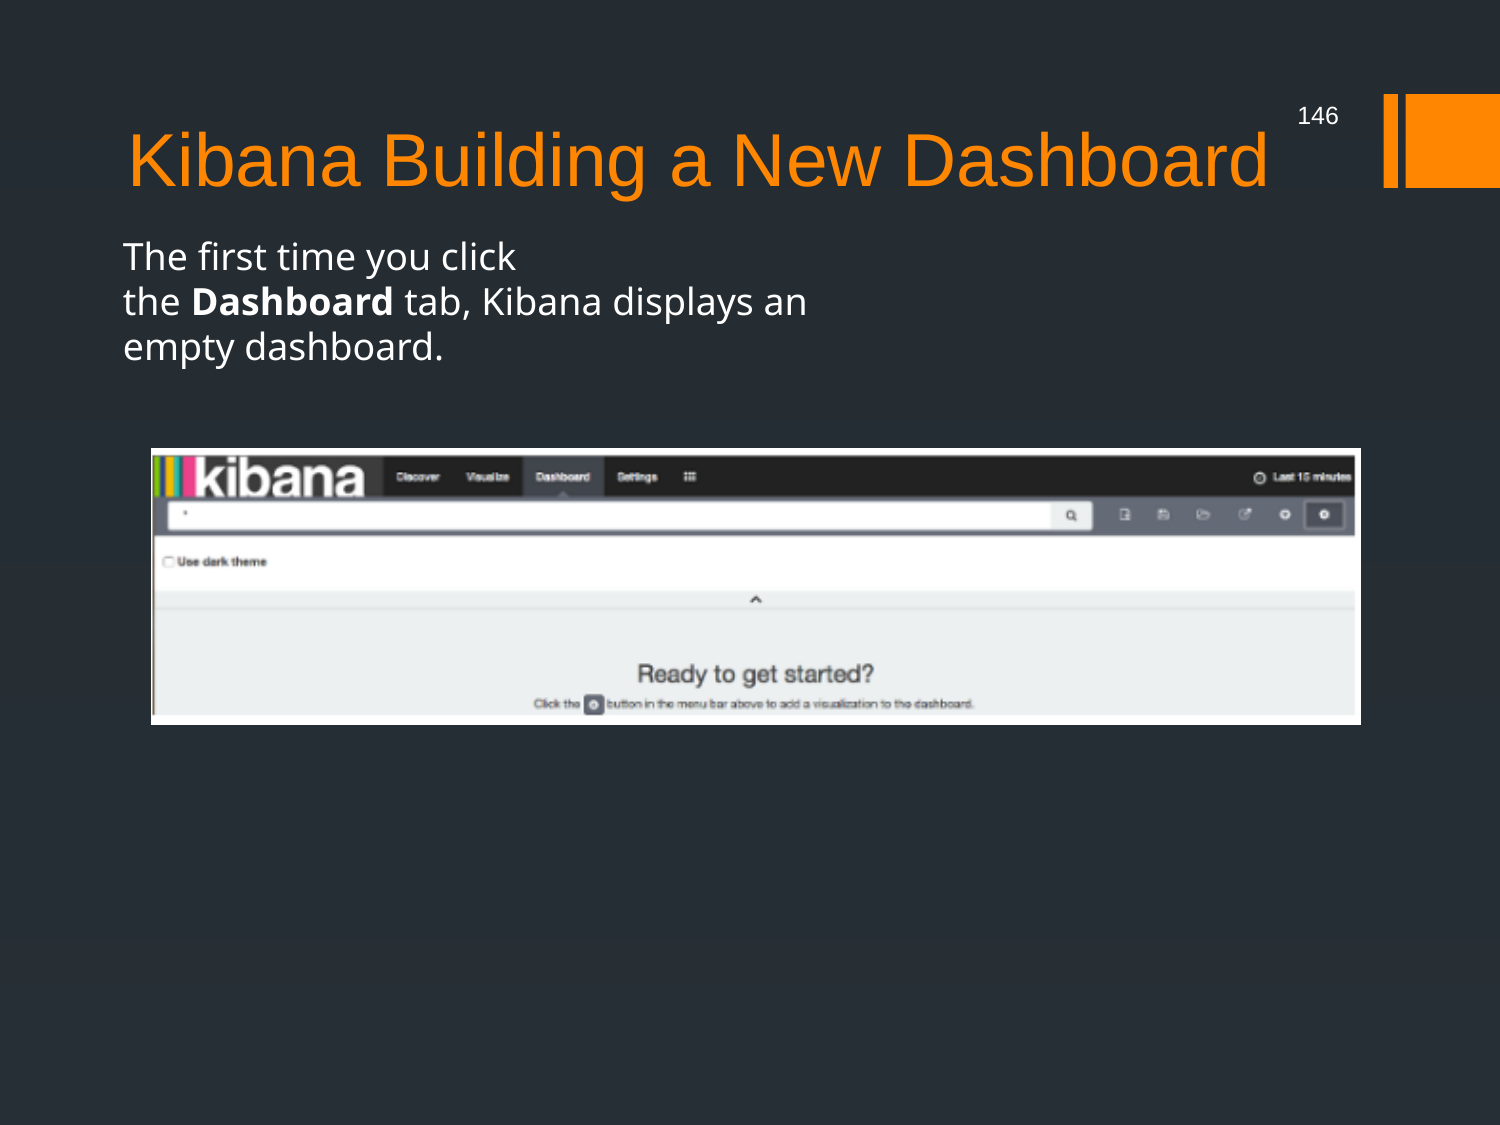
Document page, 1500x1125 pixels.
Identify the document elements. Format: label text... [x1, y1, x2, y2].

text_box The first time you click the Dashboard tab, Kibana displays an empty dashboard. [108, 225, 859, 376]
title Kibana Building a New Dashboard [112, 20, 1313, 210]
slide_number 146 [1199, 90, 1355, 140]
picture [151, 447, 1361, 726]
